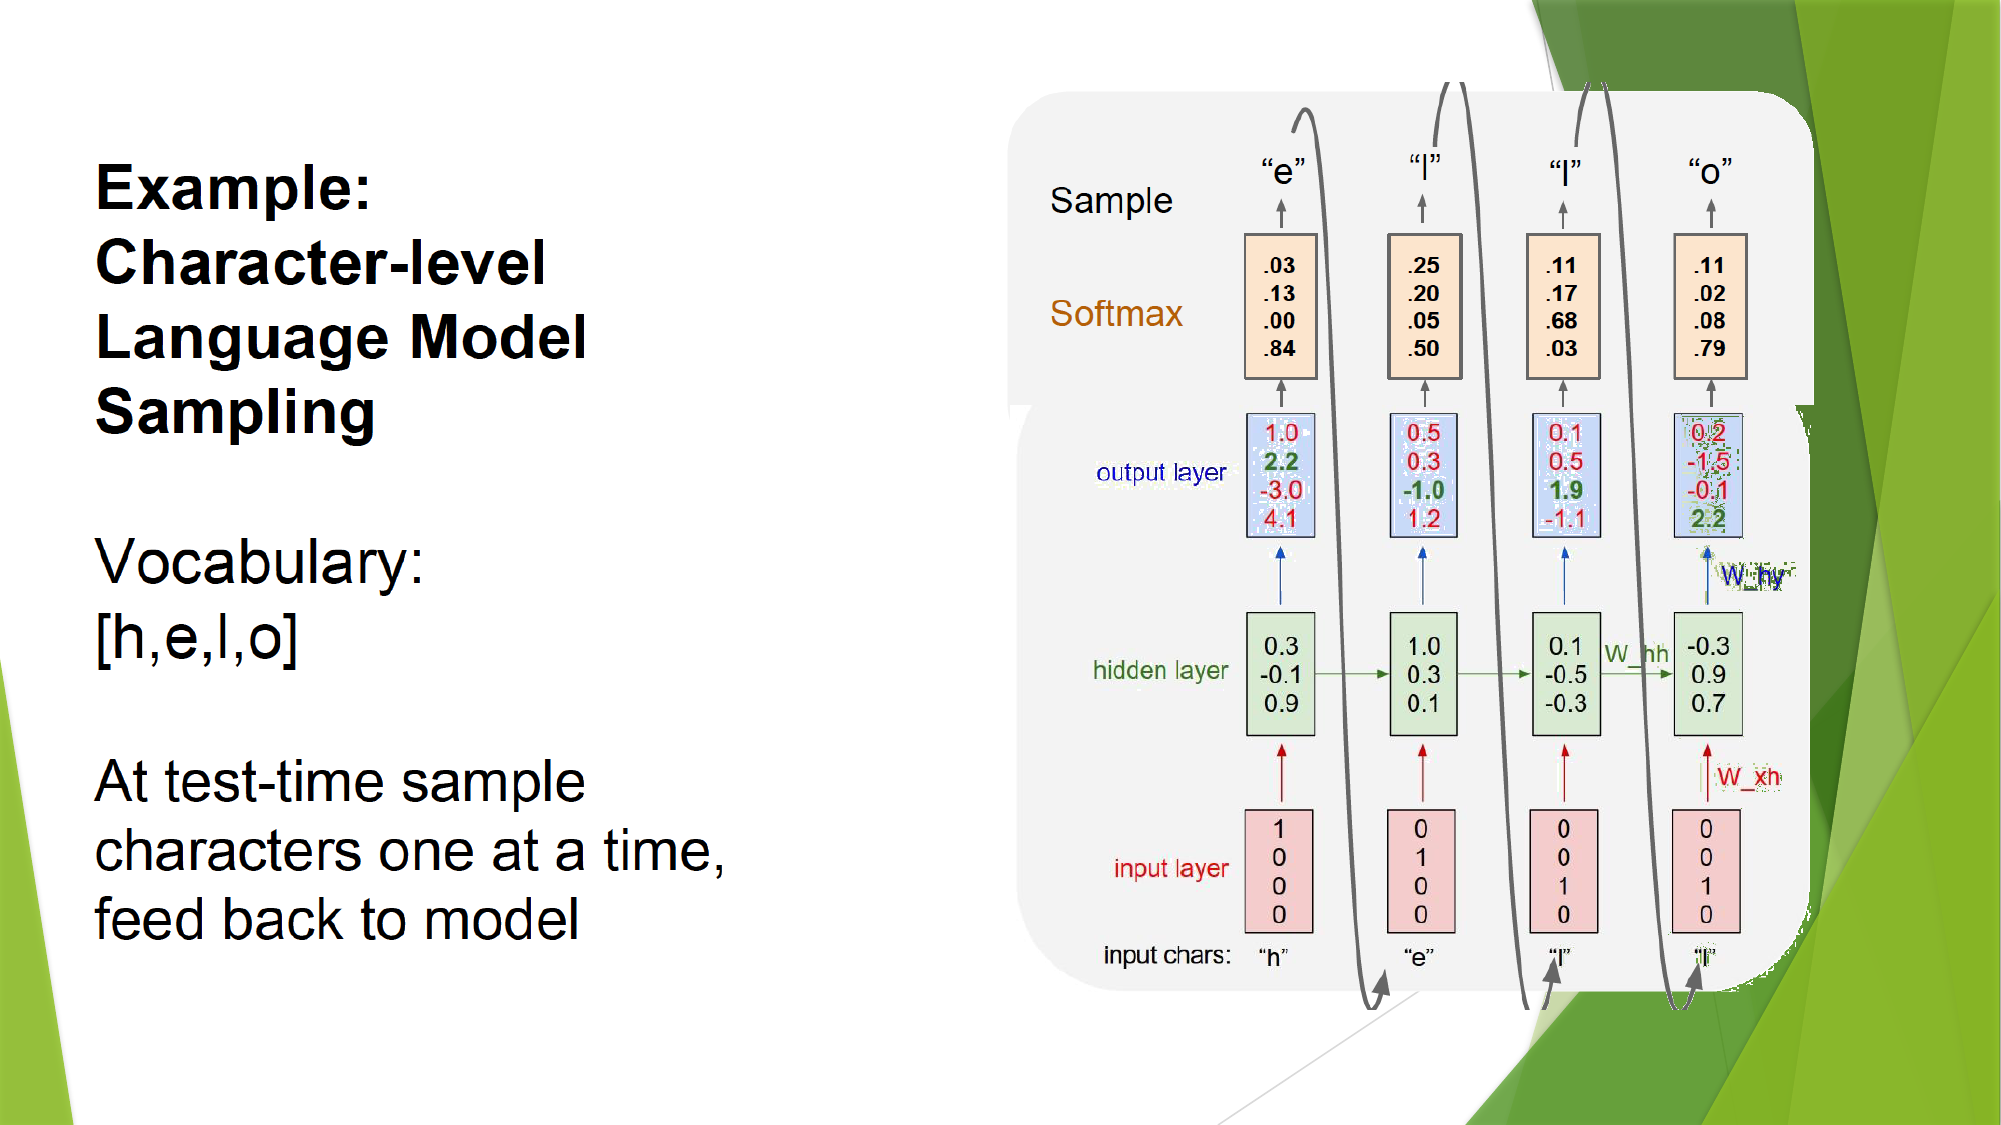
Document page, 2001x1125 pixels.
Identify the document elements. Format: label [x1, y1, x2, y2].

picture [55, 81, 1840, 1010]
